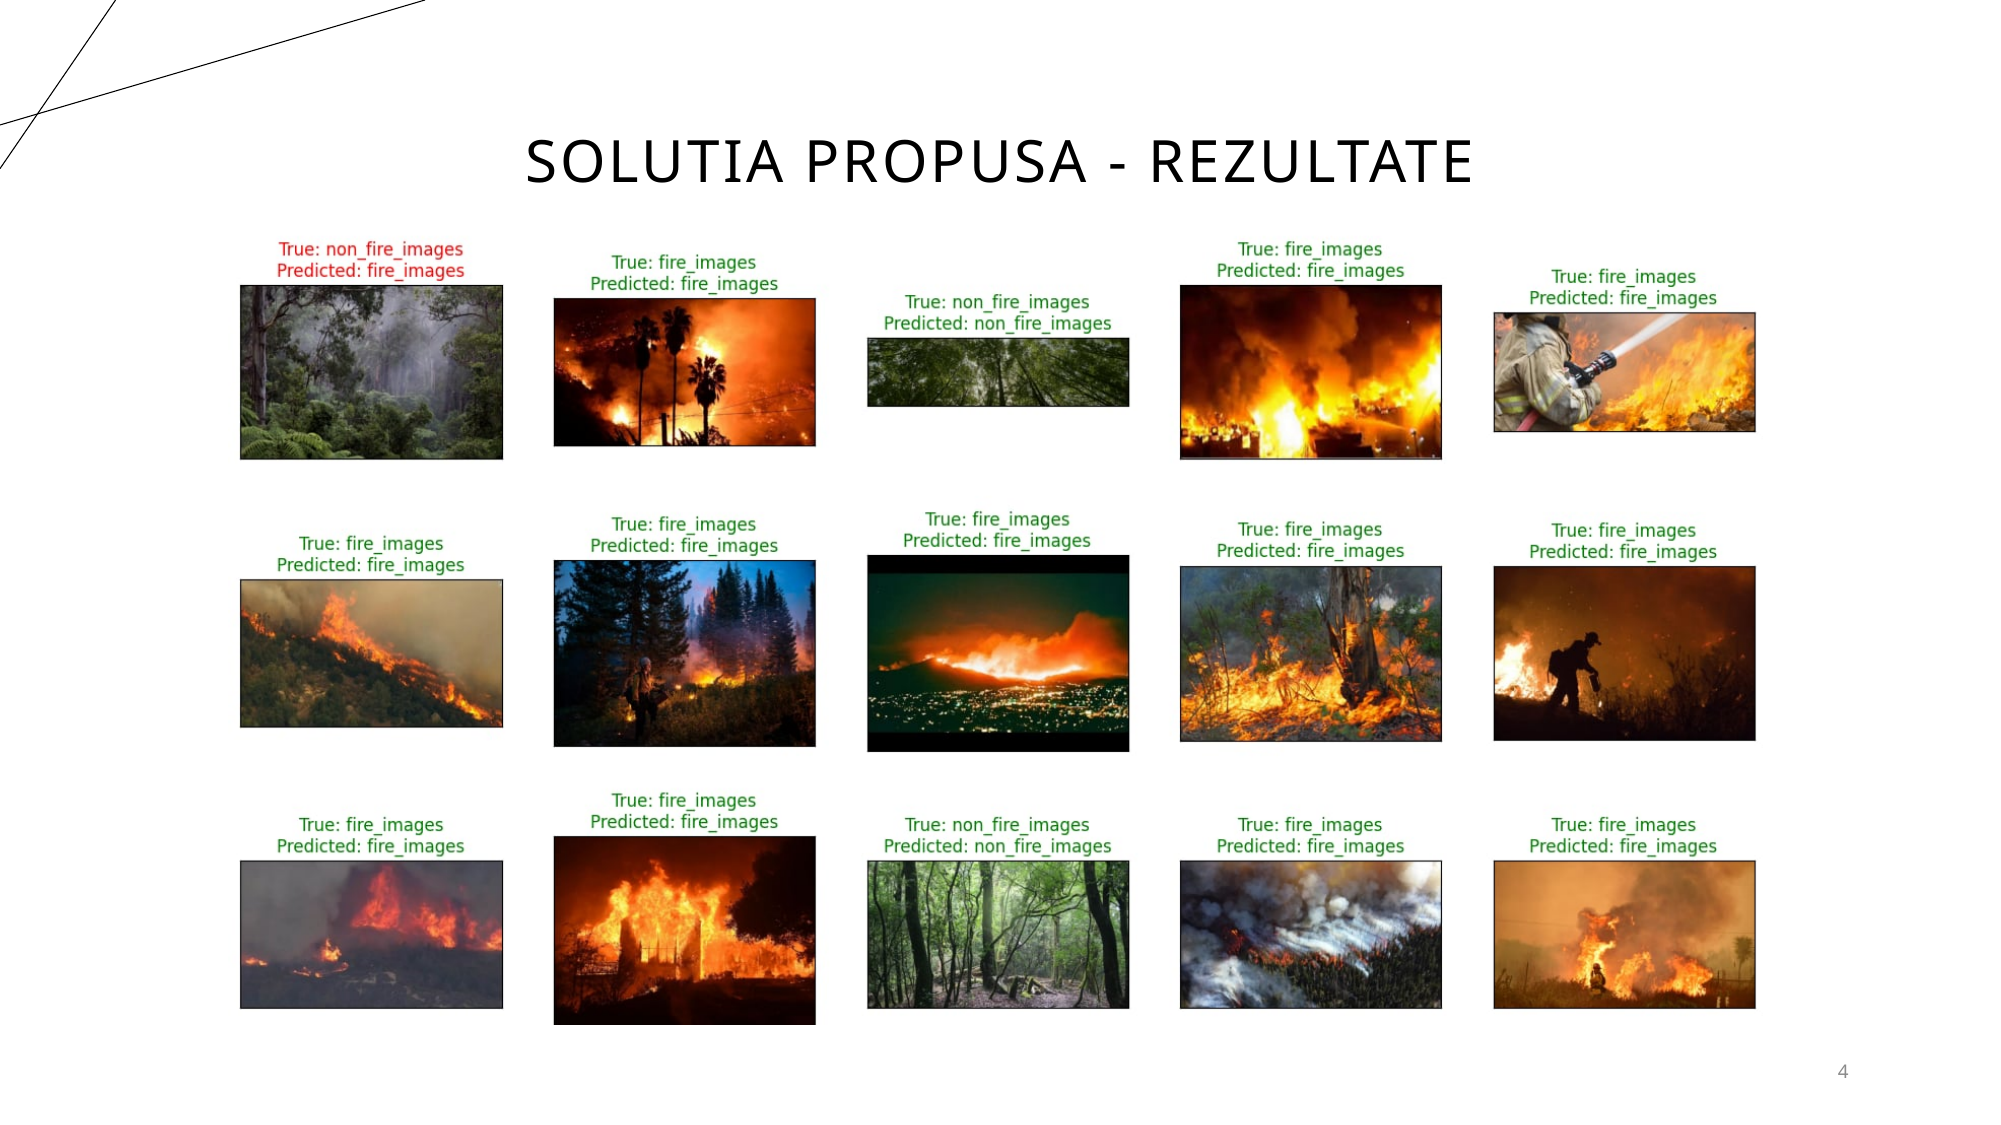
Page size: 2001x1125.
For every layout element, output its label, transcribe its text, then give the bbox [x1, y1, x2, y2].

picture [228, 220, 1783, 1025]
slide_number 4 [1701, 1042, 1864, 1103]
title SOLUTIA PROPUSA - REZULTATE [137, 57, 1863, 203]
